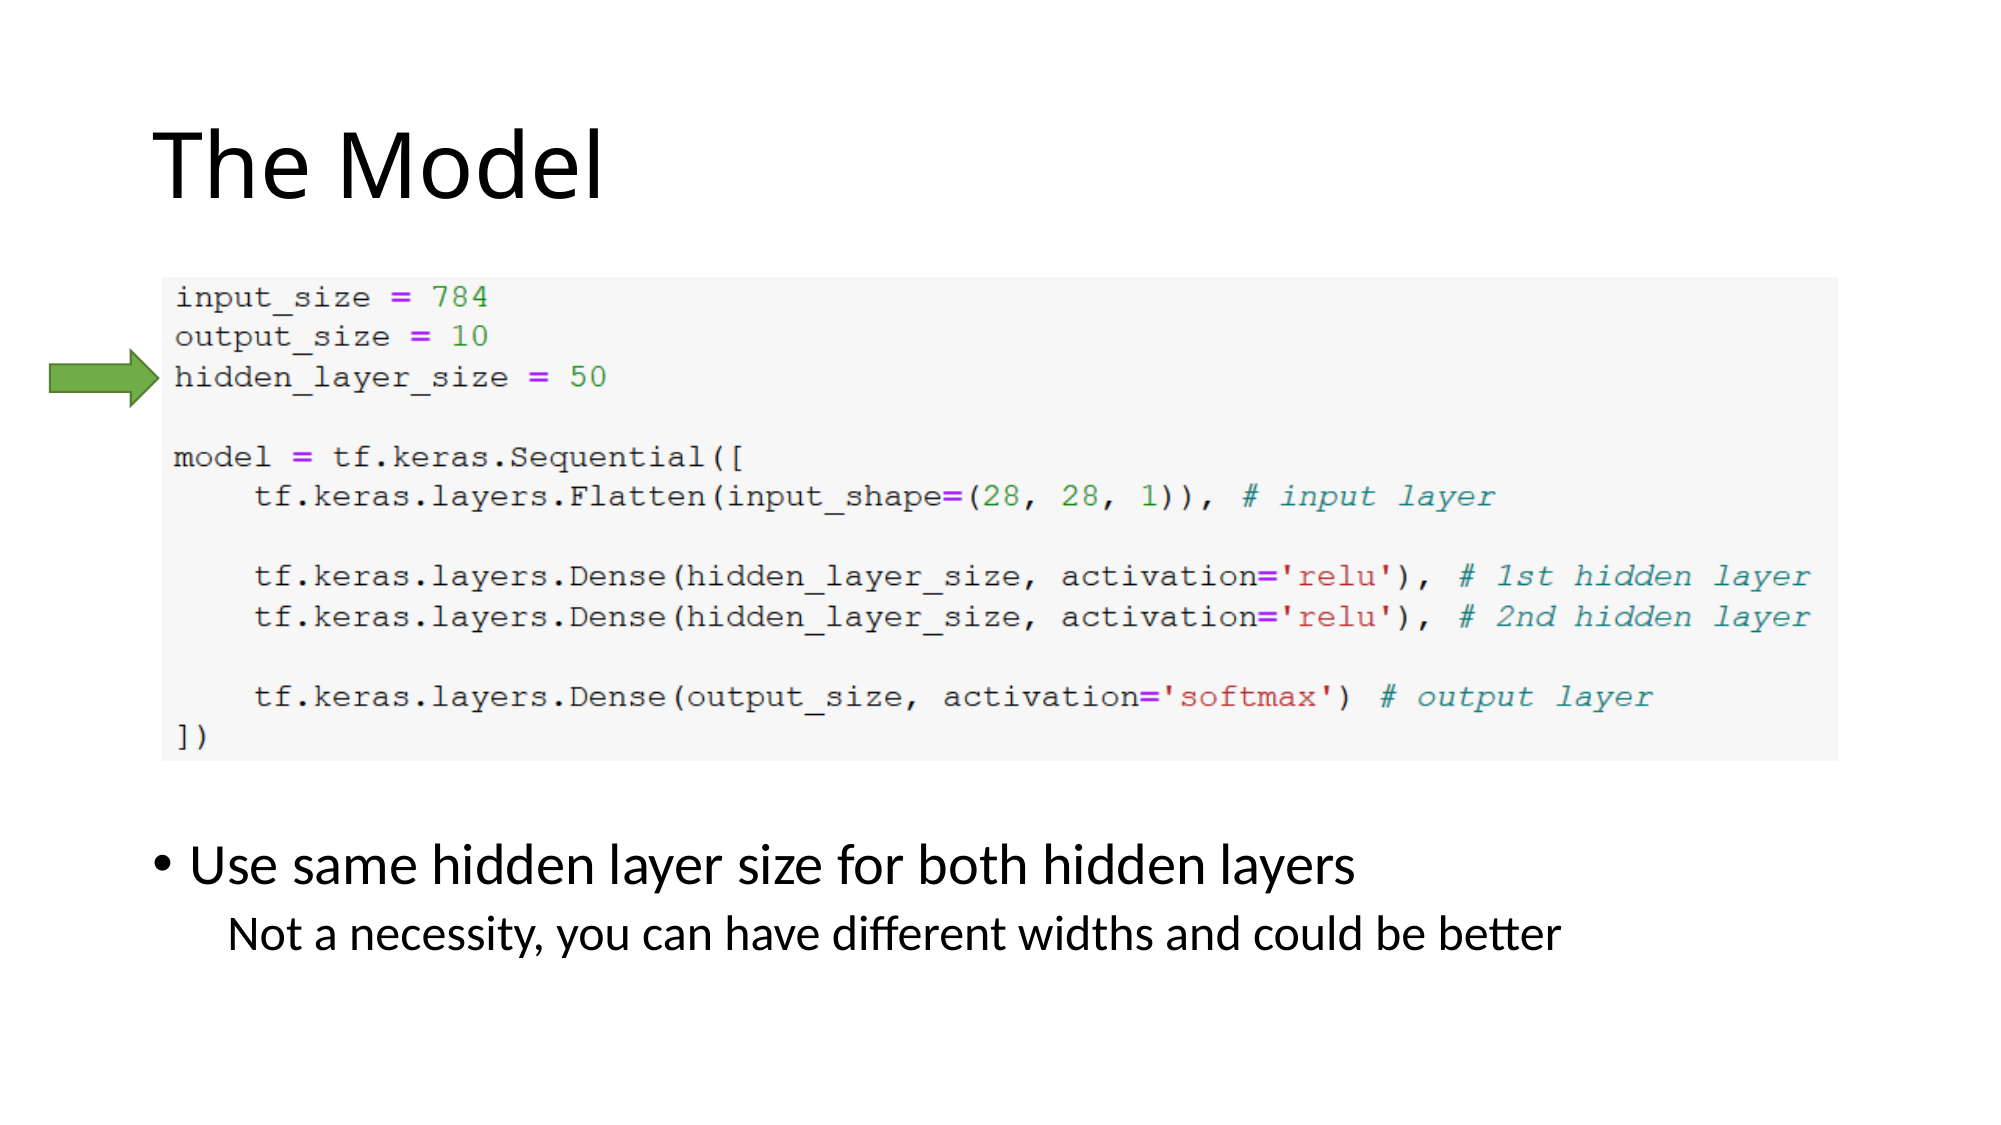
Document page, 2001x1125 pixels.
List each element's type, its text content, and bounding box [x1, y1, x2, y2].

list Use same hidden layer size for both hidden layers Not a necessity, you can have different widths and could be better [137, 826, 1863, 1087]
text_box [48, 348, 160, 409]
picture [162, 277, 1838, 761]
title The Model [137, 59, 1863, 278]
